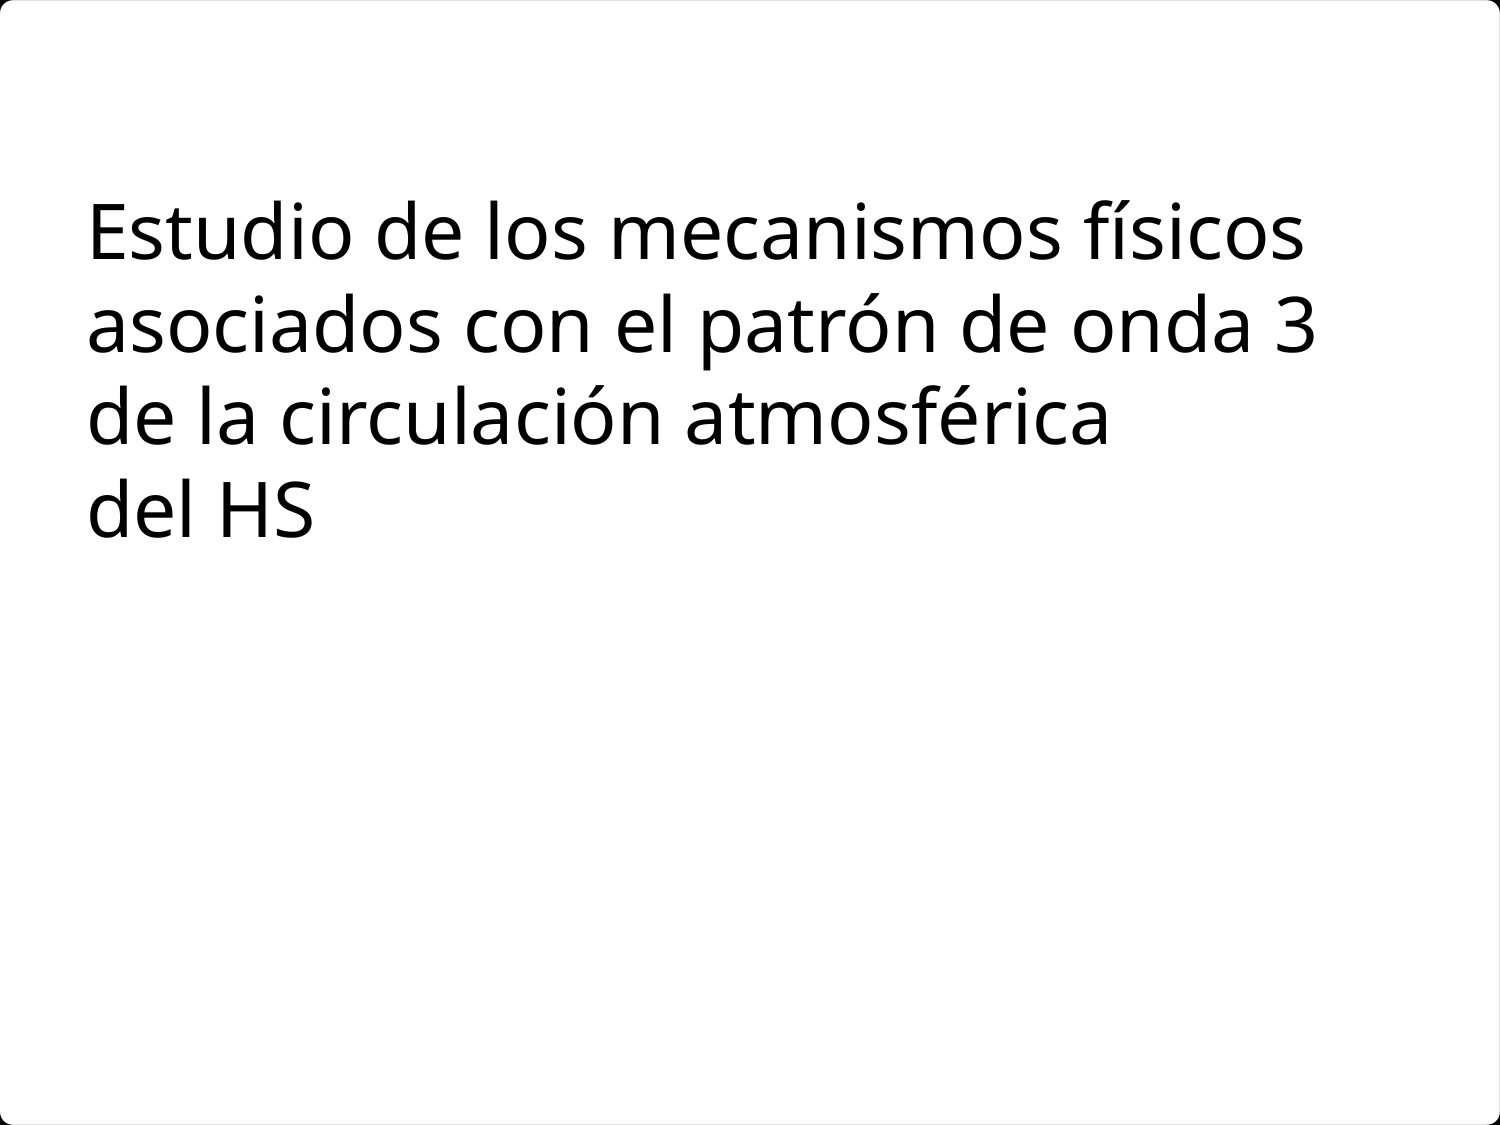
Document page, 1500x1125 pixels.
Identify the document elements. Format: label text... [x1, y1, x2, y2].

title Estudio de los mecanismos físicos asociados con el patrón de onda 3 de la circulación atmosférica del HS [70, 172, 1429, 563]
